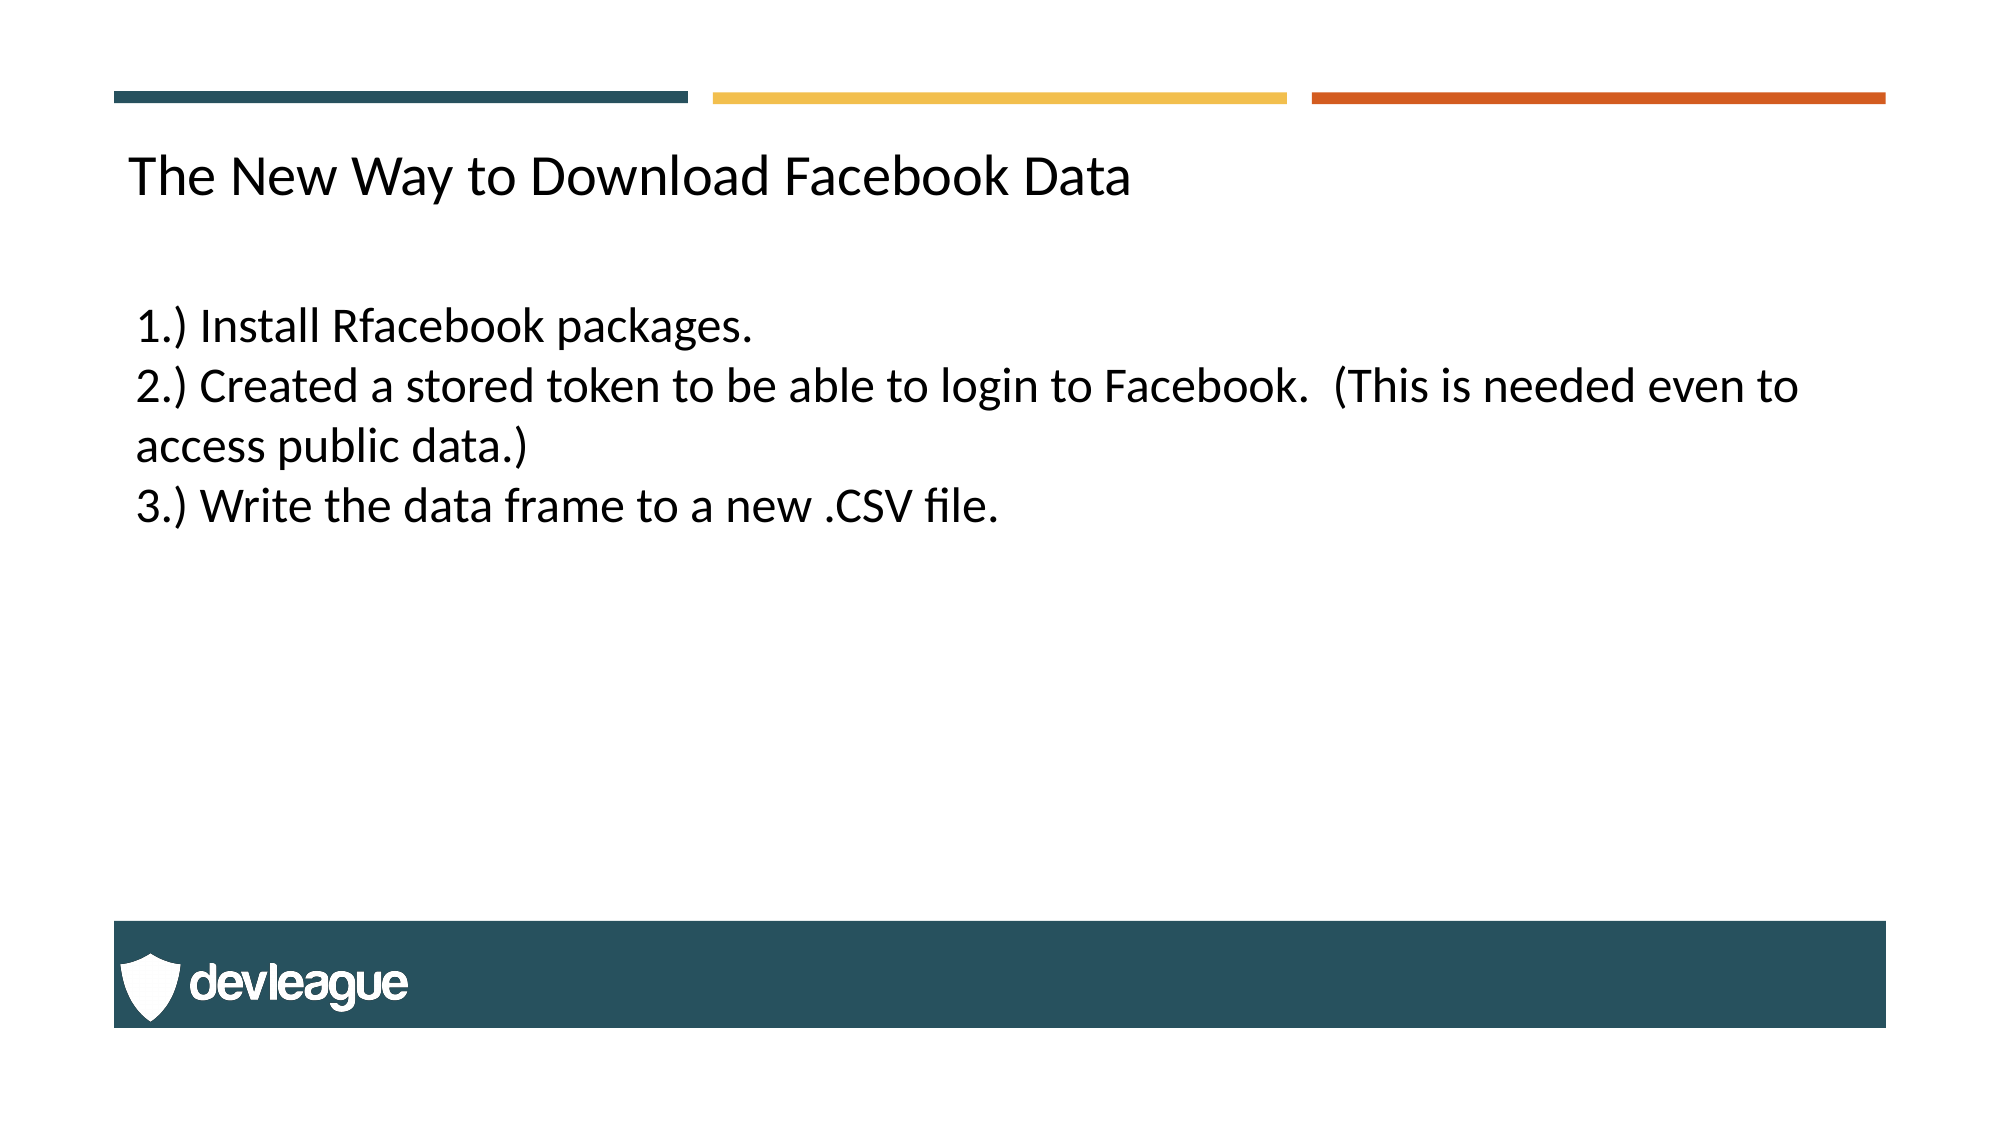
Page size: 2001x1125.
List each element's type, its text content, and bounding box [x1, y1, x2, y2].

picture [120, 953, 412, 1022]
text_box The New Way to Download Facebook Data [114, 129, 1886, 215]
text_box [113, 920, 1887, 1029]
text_box [113, 90, 689, 104]
text_box [1311, 91, 1887, 105]
text_box 1.) Install Rfacebook packages. 2.) Created a stored token to be able to login to Facebook. (This is needed even to access public data.) 3.) Write the data frame to a new .CSV file. [120, 284, 1886, 540]
text_box [712, 91, 1288, 105]
